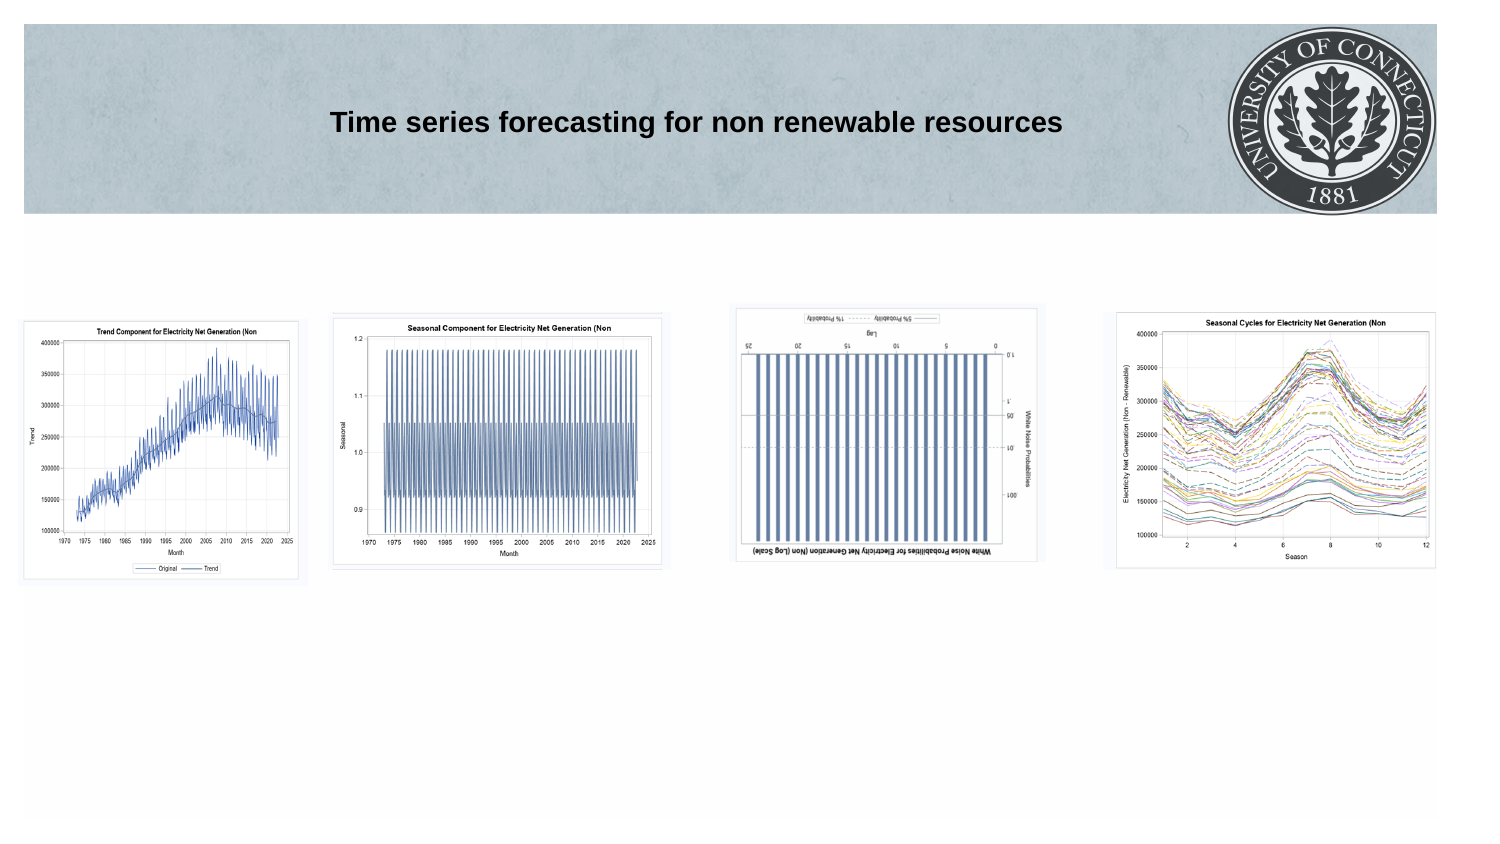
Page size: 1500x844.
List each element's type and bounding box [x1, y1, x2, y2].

picture [17, 24, 1437, 819]
